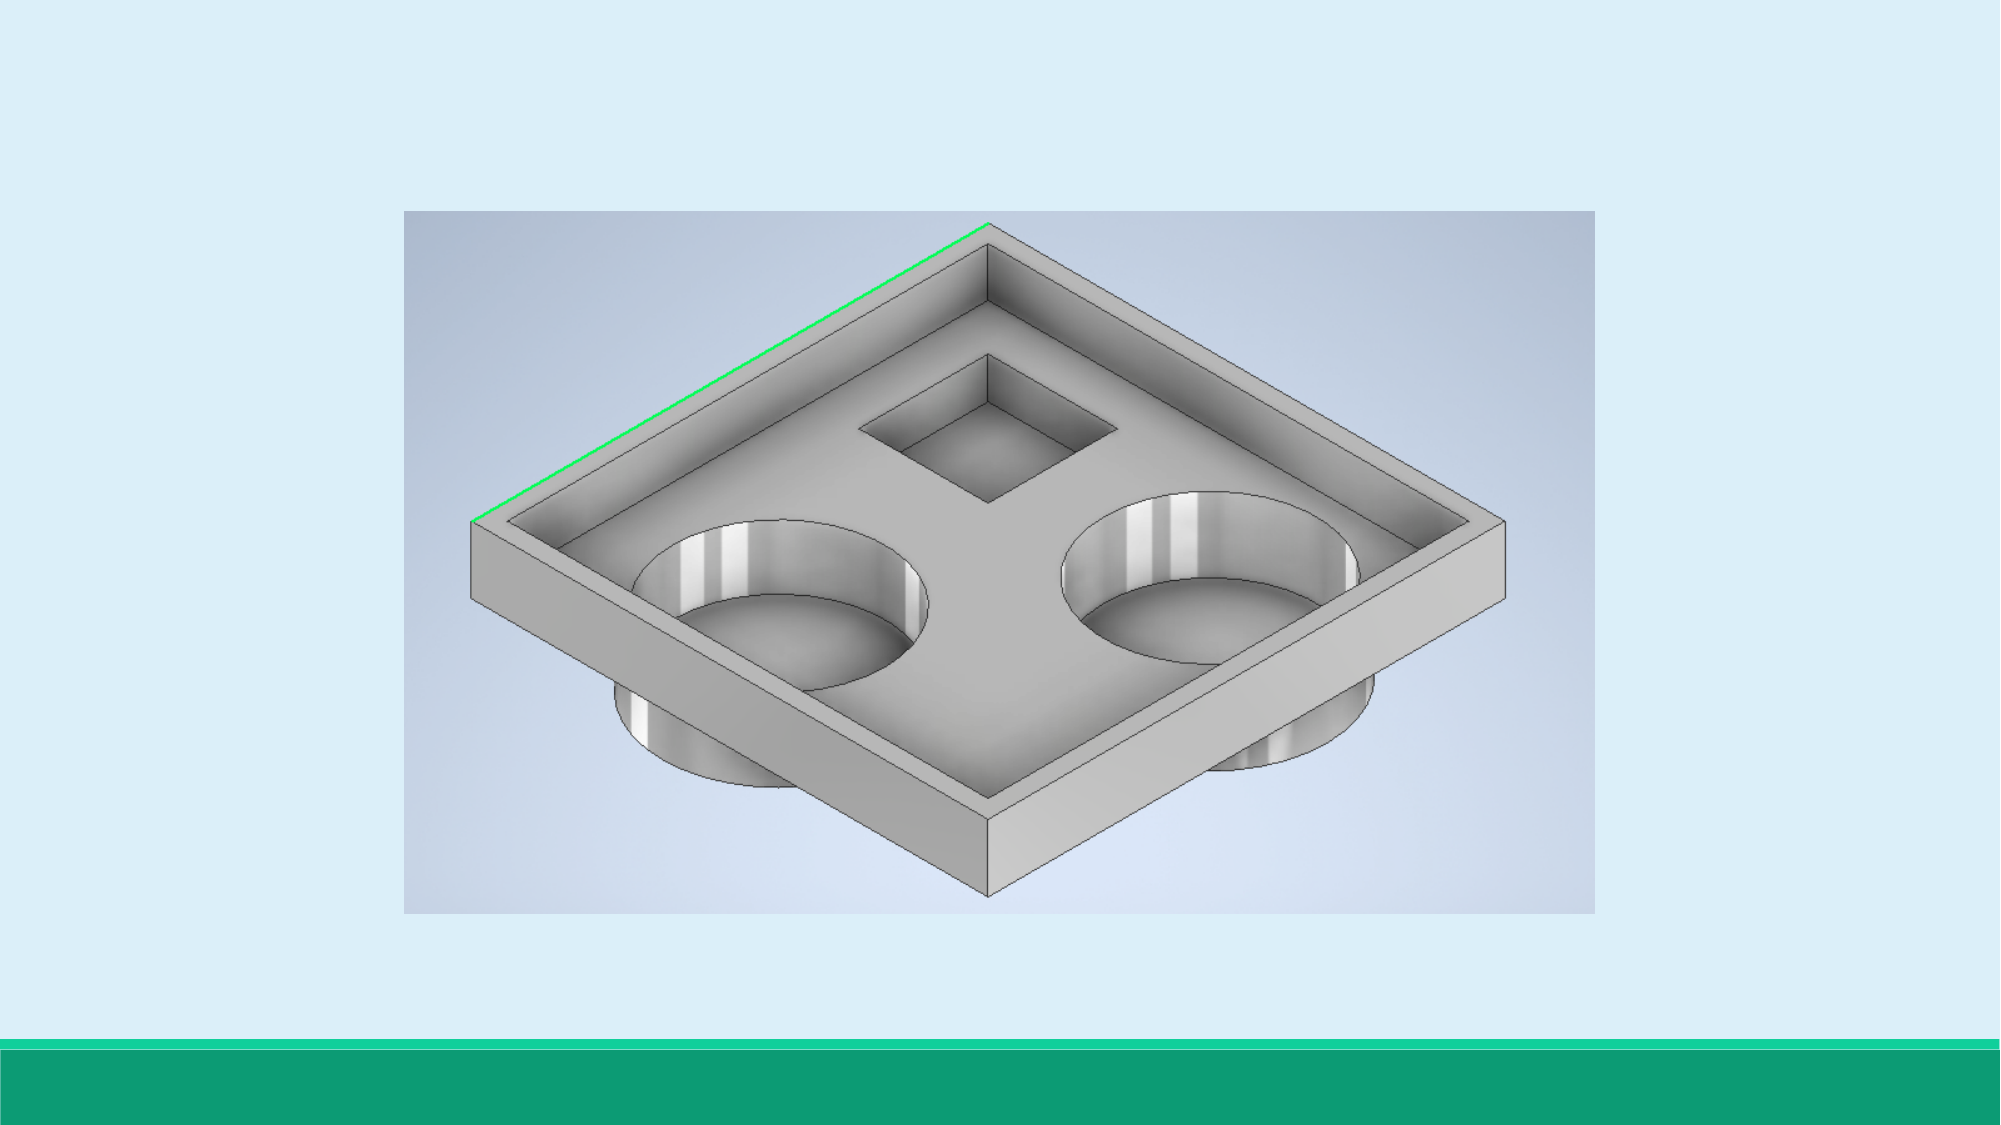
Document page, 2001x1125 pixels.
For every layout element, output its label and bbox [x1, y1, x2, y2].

picture [404, 210, 1596, 915]
